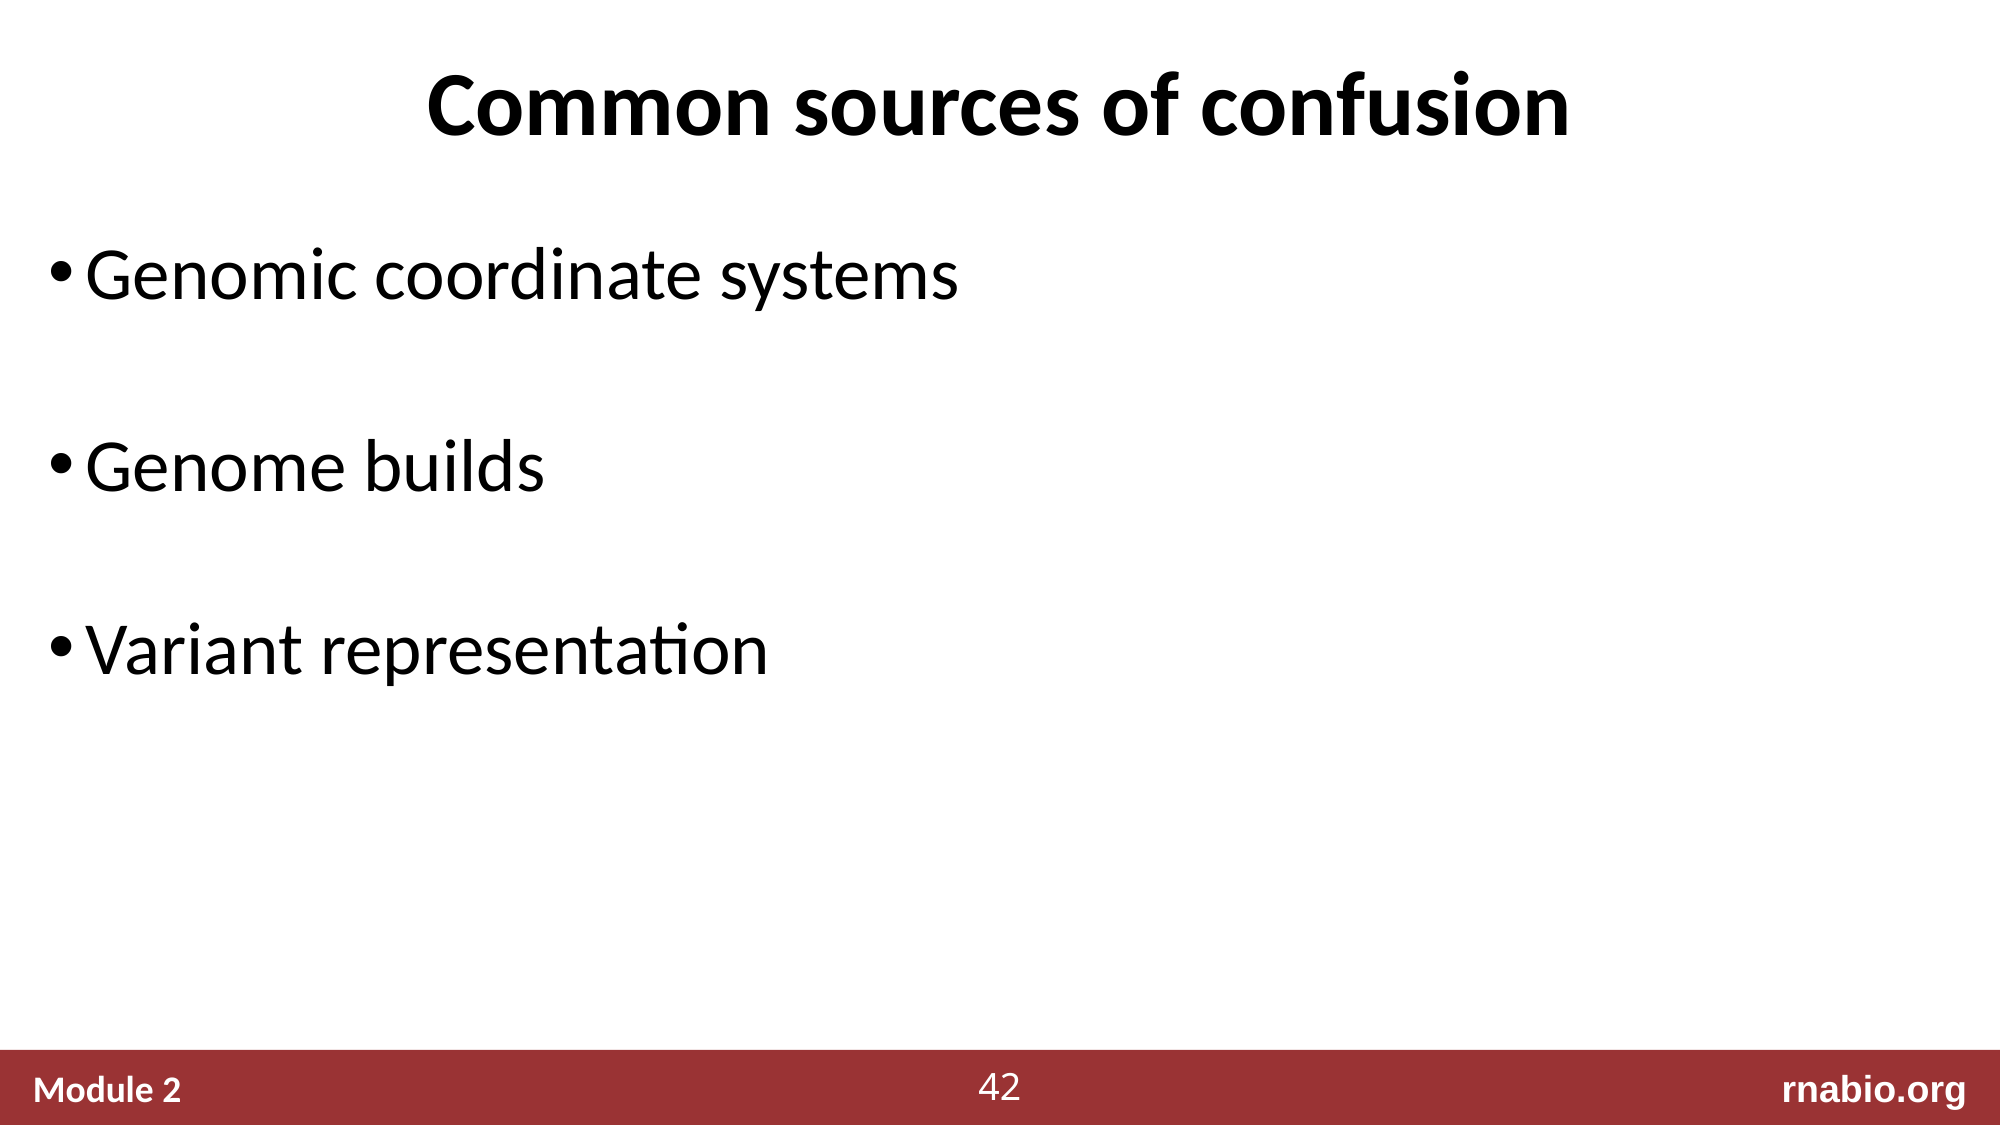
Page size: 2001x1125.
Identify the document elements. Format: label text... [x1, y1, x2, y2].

list Genomic coordinate systems Genome builds Variant representation [33, 227, 1793, 1080]
title Common sources of confusion [137, 42, 1863, 169]
